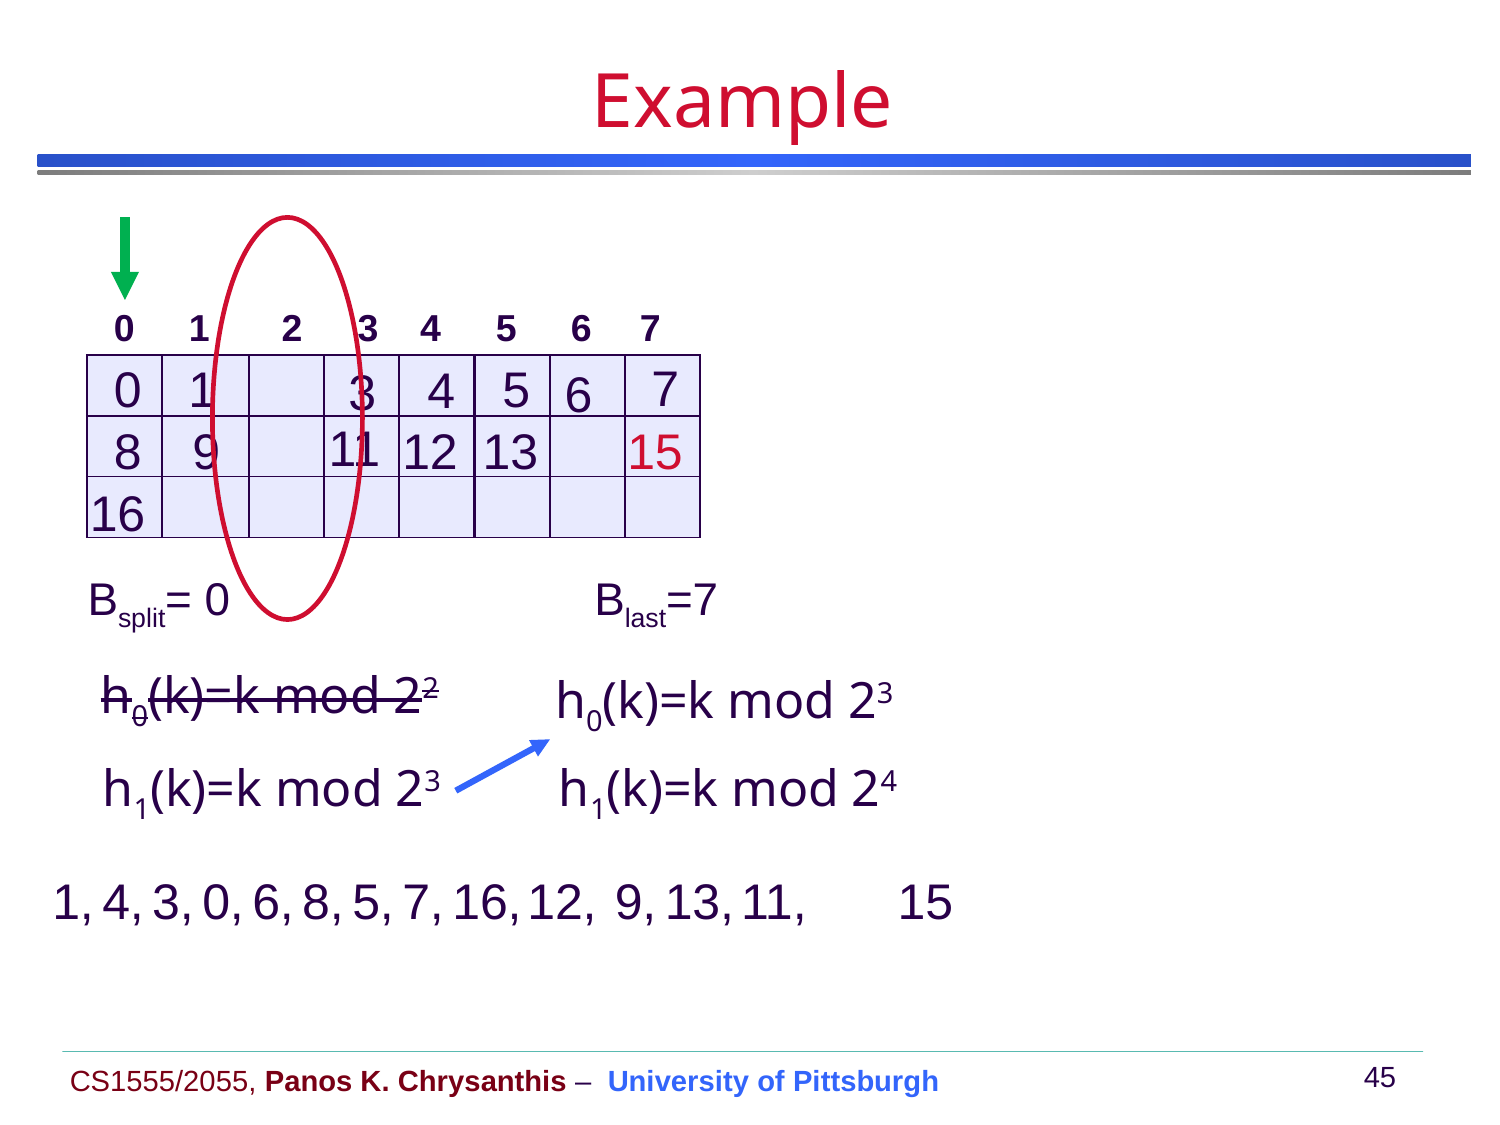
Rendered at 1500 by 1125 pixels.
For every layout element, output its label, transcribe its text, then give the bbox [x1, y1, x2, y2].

text_box 16 [74, 474, 163, 549]
table_cell [551, 477, 624, 537]
table_header 3 [349, 300, 399, 360]
text_box 6 [549, 354, 613, 430]
text_box 15 [829, 862, 994, 937]
text_box h1(k)=k mod 23 [87, 749, 456, 833]
table_header 0 [87, 300, 162, 360]
text_box Blast=7 [579, 562, 734, 640]
table_header [476, 360, 487, 412]
text_box 13 [467, 412, 549, 488]
table_header 6 [550, 300, 612, 354]
text_box [138, 154, 143, 166]
text_box 4, [87, 861, 137, 937]
table_cell [476, 488, 549, 537]
text_box 1, [37, 861, 87, 937]
table_cell [773, 154, 777, 166]
text_box h1(k)=k mod 24 [544, 749, 913, 833]
table_header [613, 356, 624, 412]
text_box 0 [99, 349, 162, 412]
text_box 7, [387, 861, 437, 937]
text_box Bsplit= 0 [72, 562, 246, 640]
table_header [400, 360, 412, 412]
text_box 0, [187, 861, 237, 937]
table_header [626, 360, 636, 412]
table_header 5 [475, 300, 537, 360]
table_header 7 [625, 300, 662, 360]
text_box 16 [1090, 154, 1094, 166]
text_box 11 [359, 409, 400, 484]
table_header [163, 360, 173, 412]
title Example [0, 62, 1486, 150]
table_header 1 [162, 300, 226, 360]
text_box [212, 217, 363, 620]
text_box 7 [636, 349, 700, 412]
text_box 4 [412, 351, 475, 412]
text_box 5, [337, 861, 387, 937]
table_header 4 [399, 300, 462, 360]
text_box 6, [237, 861, 287, 937]
text_box h0(k)=k mod 22 [85, 656, 454, 740]
text_box 9 [162, 412, 216, 488]
text_box 3, [137, 861, 187, 937]
table_cell [400, 488, 473, 537]
text_box 4 [952, 154, 956, 166]
text_box 12 [387, 412, 467, 488]
text_box 5 [487, 349, 550, 412]
table_cell [88, 417, 99, 474]
text_box 15 [612, 412, 712, 488]
table_cell [349, 484, 398, 537]
table_cell [626, 488, 699, 537]
text_box [1258, 154, 1262, 166]
text_box 4 [407, 154, 412, 166]
text_box 3 [359, 353, 396, 429]
text_box 1 [173, 349, 216, 412]
text_box 15 ? [875, 861, 1025, 937]
table_cell [551, 430, 612, 476]
text_box 16 [497, 154, 502, 166]
table_cell [163, 488, 226, 537]
text_box 8, [287, 861, 337, 937]
text_box 11, [726, 861, 837, 937]
text_box 8 [99, 412, 162, 474]
text_box 13, [650, 861, 726, 937]
table_header [88, 360, 99, 415]
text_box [455, 739, 551, 788]
text_box h0(k)=k mod 23 [540, 661, 909, 745]
text_box 9, [599, 861, 650, 937]
text_box 12, [512, 861, 599, 937]
text_box 16, [437, 861, 512, 937]
